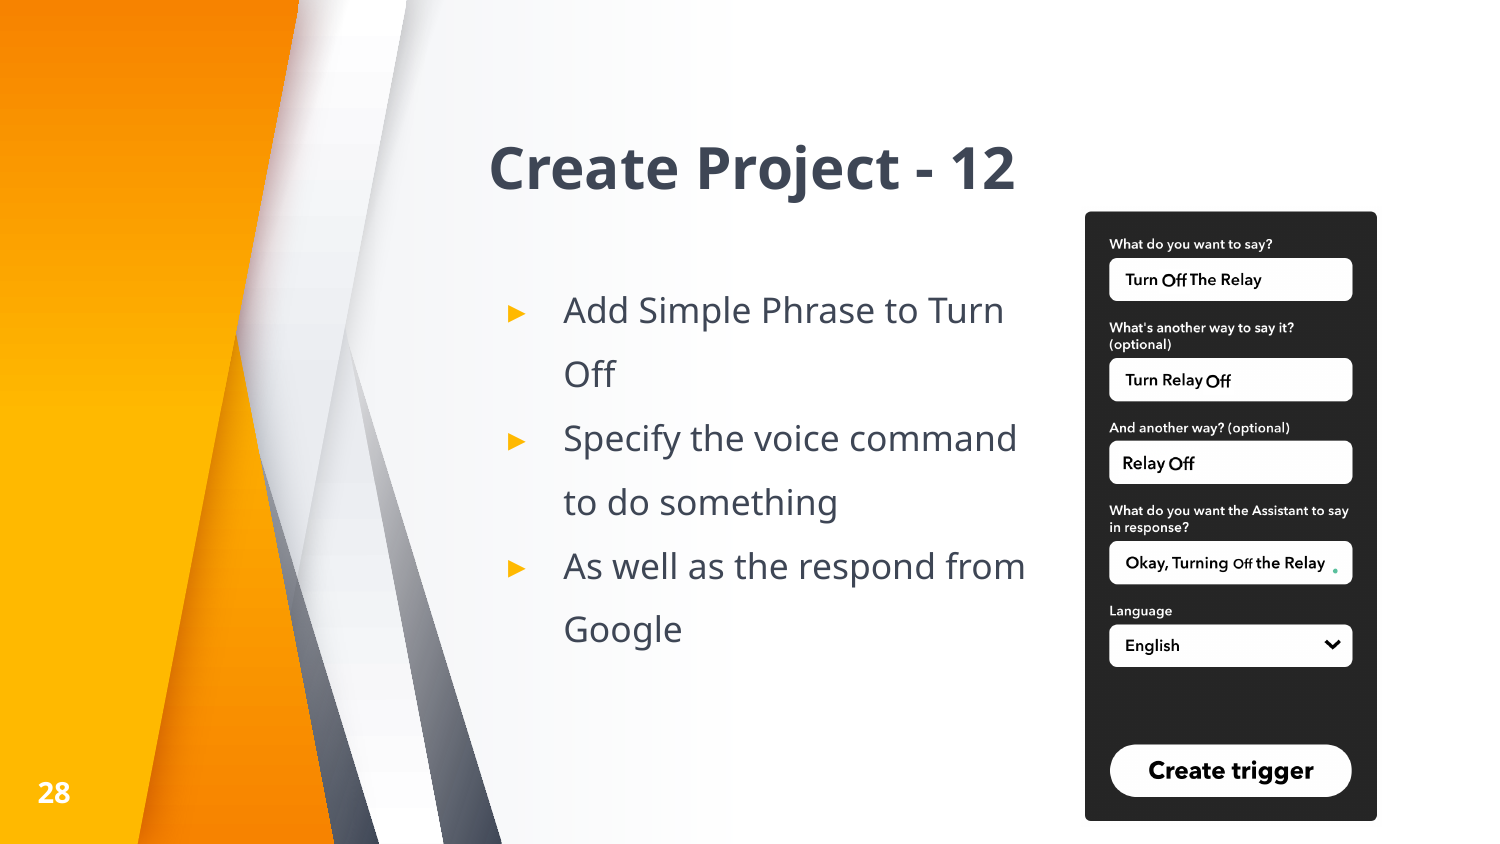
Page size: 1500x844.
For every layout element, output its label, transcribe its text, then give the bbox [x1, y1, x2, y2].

list Add Simple Phrase to Turn Off Specify the voice command to do something As well as the respond from Google [488, 267, 1053, 528]
slide_number 28 [37, 774, 99, 816]
title Create Project - 12 [488, 137, 1385, 203]
picture [1081, 205, 1382, 828]
